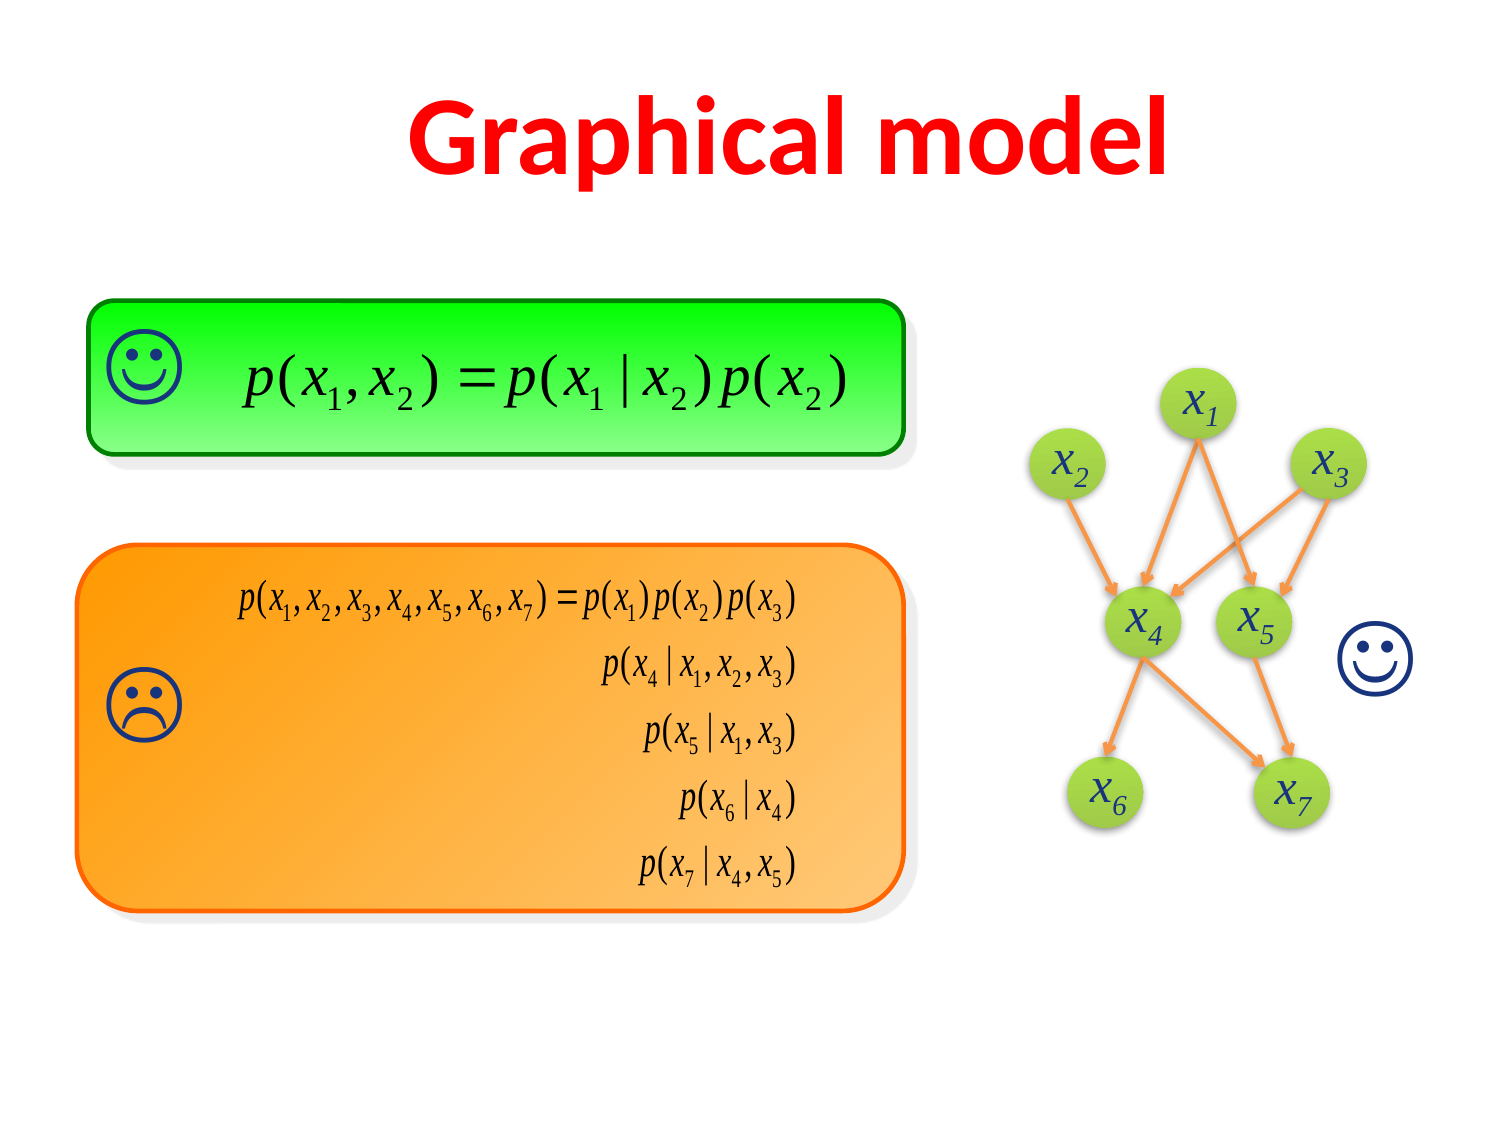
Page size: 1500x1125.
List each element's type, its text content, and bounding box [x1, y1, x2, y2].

text_box [1372, 628, 1485, 739]
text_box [1029, 356, 1367, 829]
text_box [87, 300, 905, 455]
text_box Graphical model [312, 54, 1268, 205]
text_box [76, 544, 905, 912]
